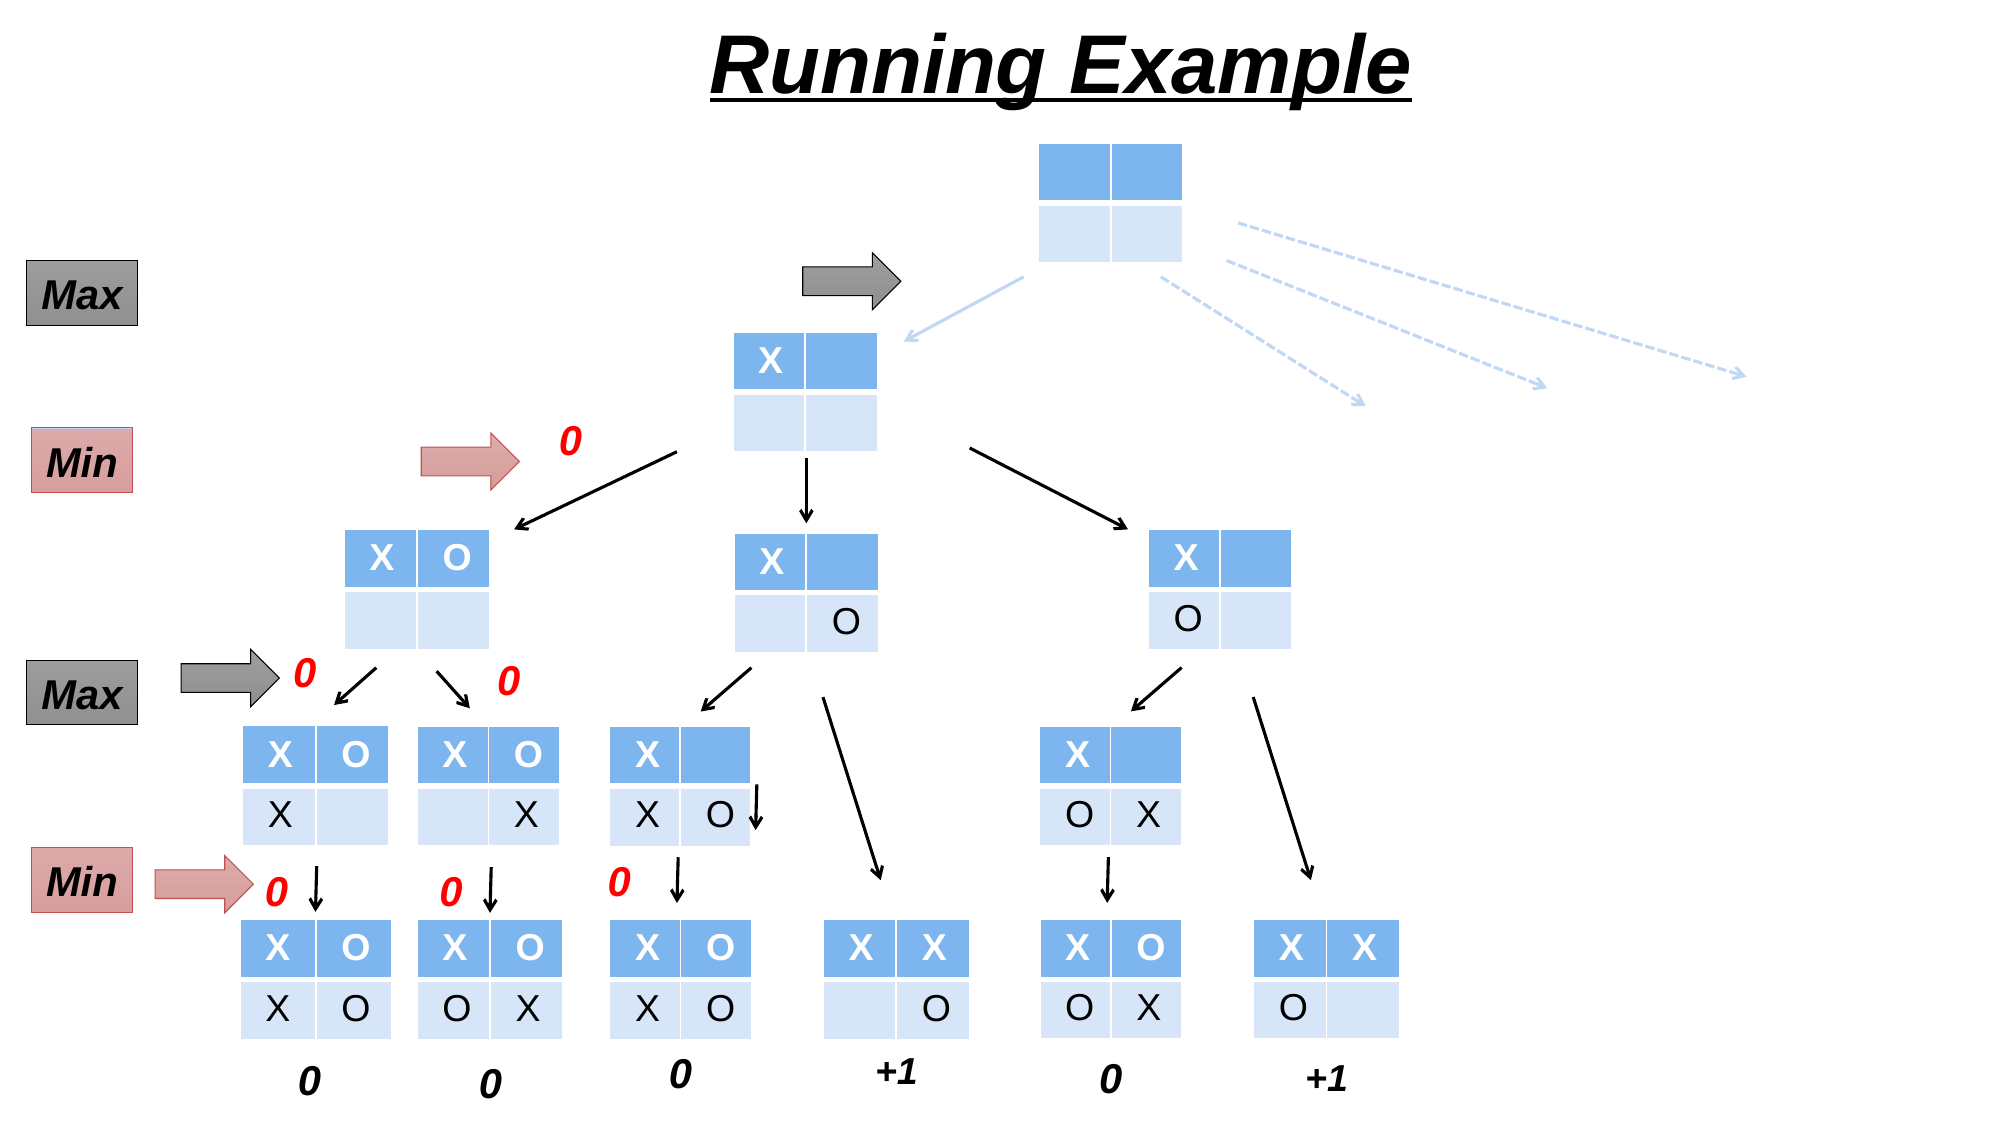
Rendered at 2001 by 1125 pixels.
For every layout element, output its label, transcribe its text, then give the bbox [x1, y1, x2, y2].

table_cell [735, 595, 805, 652]
table_cell X [491, 982, 562, 1039]
table_header O [317, 726, 388, 783]
text_box Min [31, 427, 133, 493]
table_cell [806, 395, 877, 451]
table_header [681, 727, 750, 783]
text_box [969, 447, 1128, 530]
text_box [802, 251, 902, 312]
text_box [180, 648, 281, 708]
table_cell X [1111, 789, 1181, 845]
table_header X [241, 923, 315, 977]
table_cell [734, 395, 804, 451]
text_box Running Example [694, 2, 1428, 118]
text_box [154, 854, 255, 915]
text_box 0 [412, 857, 490, 922]
text_box 0 [265, 638, 344, 703]
table_header X [610, 727, 679, 783]
table_cell O [1041, 982, 1110, 1038]
table_header X [897, 920, 969, 977]
table_cell [317, 789, 388, 845]
table_header [806, 333, 877, 389]
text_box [333, 667, 377, 706]
text_box Max [26, 260, 138, 326]
text_box 0 [580, 847, 659, 913]
text_box 0 [1071, 1044, 1150, 1110]
table_cell X [243, 789, 315, 845]
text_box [1160, 276, 1366, 407]
table_header X [734, 333, 804, 389]
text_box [436, 671, 470, 709]
table_header O [418, 530, 489, 587]
table_cell X [610, 789, 679, 846]
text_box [1226, 260, 1548, 389]
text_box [903, 276, 1024, 342]
table_cell X [241, 982, 315, 1039]
table_header X [345, 530, 416, 587]
table_header [807, 534, 878, 590]
text_box [420, 431, 514, 492]
text_box +1 [1277, 1046, 1376, 1107]
table_header X [1254, 920, 1326, 977]
table_cell O [807, 595, 878, 652]
table_cell [1039, 206, 1110, 262]
table_cell O [1254, 982, 1326, 1038]
table_header [1039, 144, 1110, 200]
table_header [1111, 727, 1181, 783]
text_box Max [26, 660, 138, 725]
table_cell O [317, 982, 391, 1039]
table_header X [418, 922, 489, 977]
text_box 0 [531, 406, 610, 451]
table_cell O [1149, 592, 1219, 649]
table_header X [610, 920, 680, 977]
table_cell [1112, 206, 1182, 262]
table_header O [491, 920, 562, 977]
table_cell [418, 789, 488, 845]
table_header O [489, 727, 559, 783]
table_header O [1112, 920, 1181, 977]
table_header X [243, 726, 315, 783]
table_header X [1041, 920, 1110, 977]
text_box 0 [451, 1049, 530, 1115]
table_cell O [681, 982, 751, 1039]
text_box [700, 667, 752, 712]
table_header X [1040, 727, 1110, 783]
table_header [1221, 530, 1291, 587]
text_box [822, 697, 881, 881]
text_box 0 [641, 1039, 720, 1105]
text_box 0 [469, 646, 548, 711]
table_header O [681, 920, 751, 977]
table_header X [1149, 530, 1219, 587]
table_cell O [1040, 789, 1110, 845]
table_cell X [1112, 982, 1181, 1038]
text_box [1253, 697, 1311, 881]
table_cell X [489, 789, 559, 845]
table_cell O [897, 982, 969, 1039]
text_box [1237, 222, 1747, 377]
table_cell [345, 592, 416, 649]
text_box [1130, 667, 1182, 712]
table_header [1112, 144, 1182, 200]
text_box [514, 451, 677, 530]
table_cell O [418, 982, 489, 1039]
table_cell [824, 982, 895, 1039]
table_header X [418, 727, 488, 783]
text_box 0 [270, 1046, 349, 1112]
table_cell [1327, 982, 1399, 1038]
table_header X [735, 534, 805, 590]
text_box 0 [237, 857, 316, 923]
table_header X [824, 920, 895, 977]
text_box Min [31, 847, 133, 913]
table_cell X [610, 982, 680, 1039]
table_cell [418, 592, 489, 649]
table_header O [317, 920, 391, 977]
table_cell O [681, 789, 750, 846]
table_cell [1221, 592, 1291, 649]
table_header X [1327, 920, 1399, 977]
text_box +1 [847, 1039, 946, 1099]
